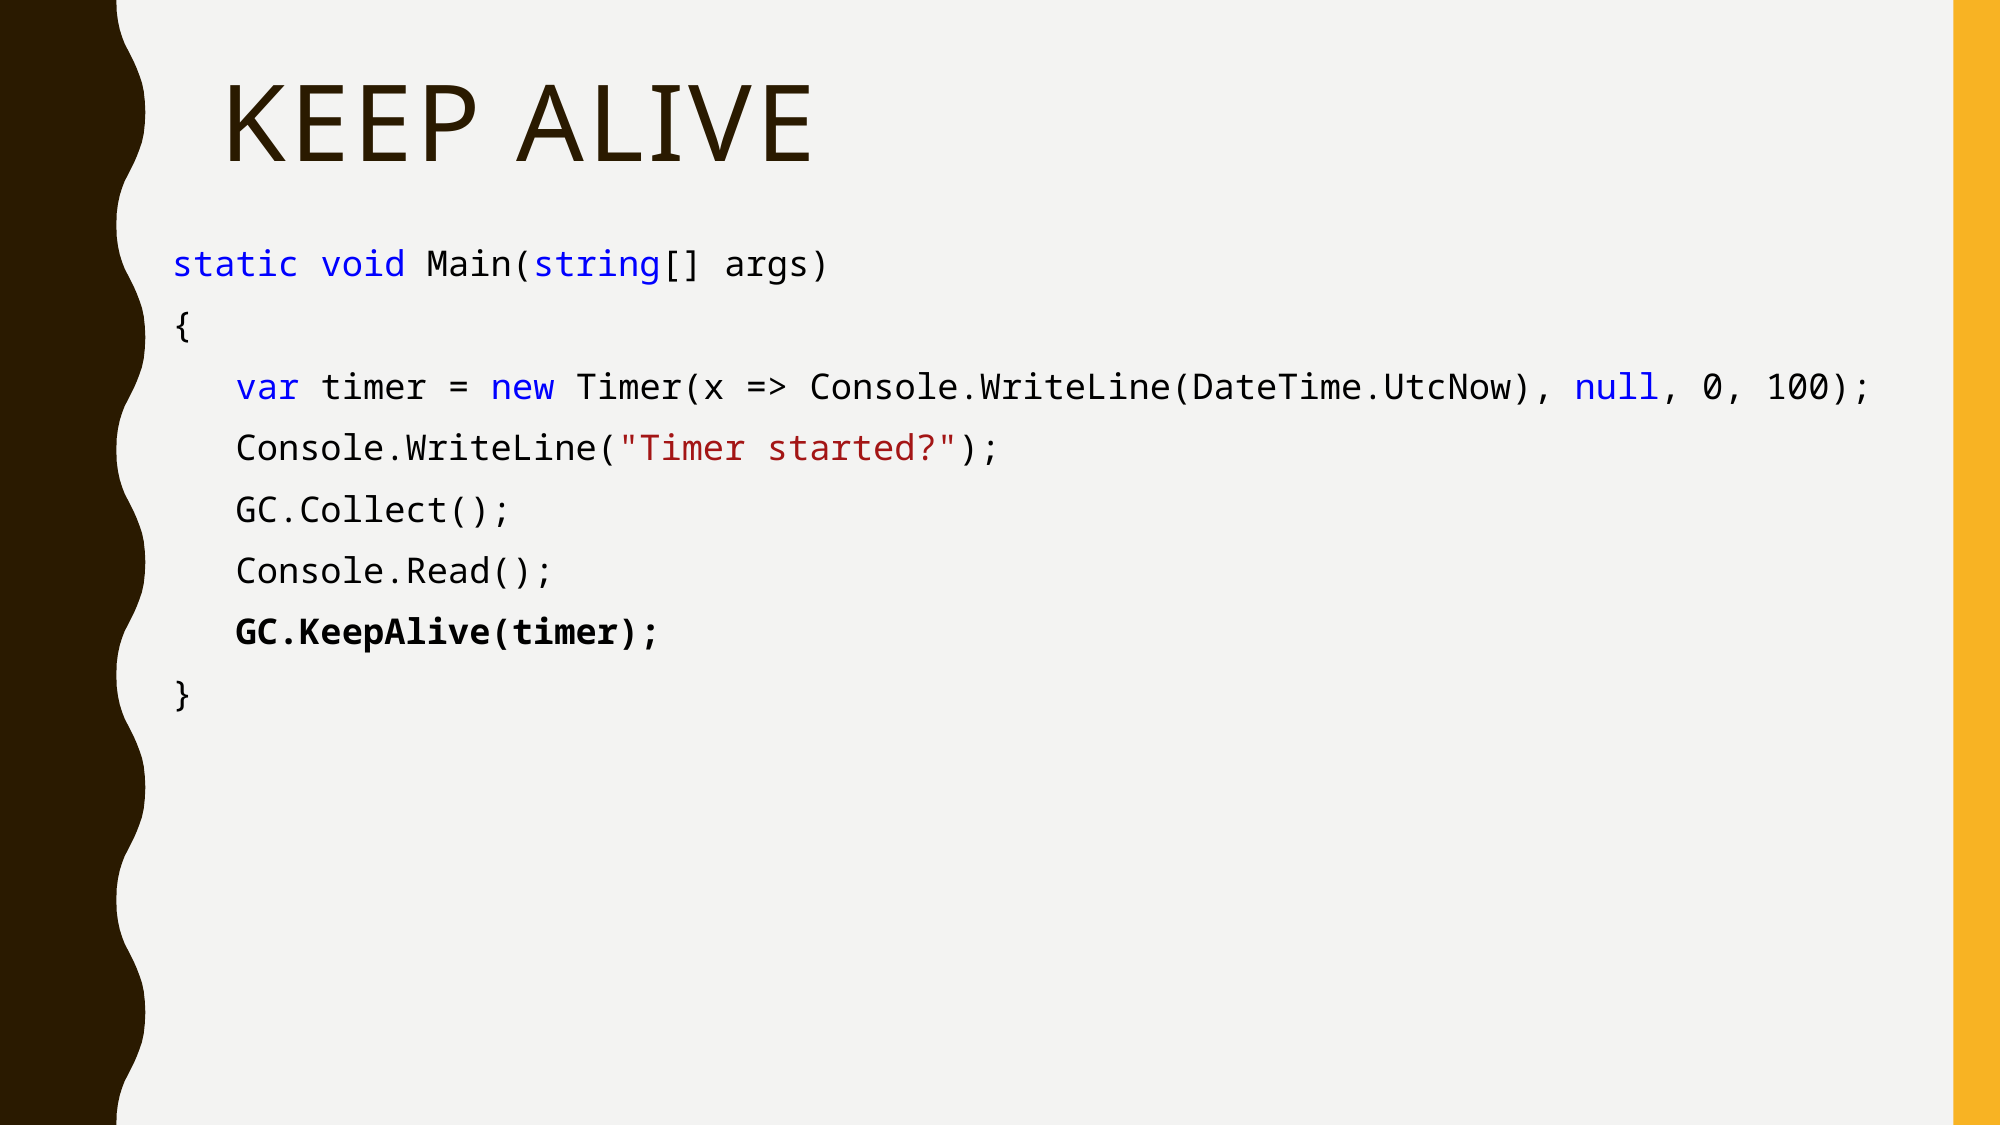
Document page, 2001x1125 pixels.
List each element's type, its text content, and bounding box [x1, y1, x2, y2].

list static void Main(string[] args) { var timer = new Timer(x => Console.WriteLine(DateTime.UtcNow), null, 0, 100); Console.WriteLine("Timer started?"); GC.Collect(); Console.Read(); GC.KeepAlive(timer); } [156, 229, 1944, 819]
title keep alive [205, 62, 1875, 229]
